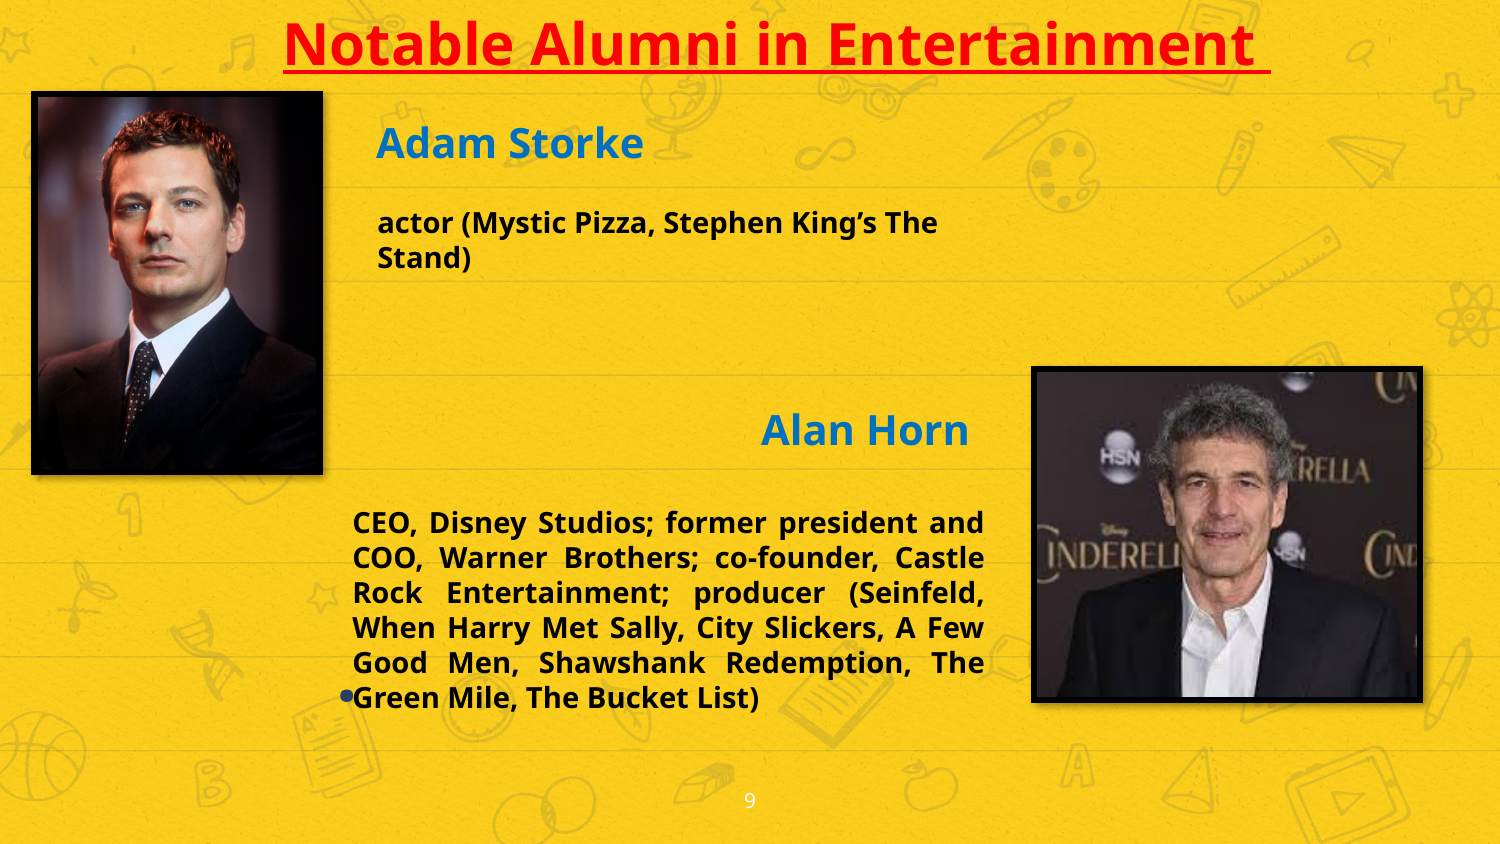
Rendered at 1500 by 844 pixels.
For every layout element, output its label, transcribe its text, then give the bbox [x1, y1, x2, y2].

picture [0, 0, 1500, 844]
text_box Adam Storke [361, 109, 660, 175]
text_box actor (Mystic Pizza, Stephen King’s The Stand) [362, 196, 988, 282]
slide_number 9 [705, 779, 795, 825]
text_box Notable Alumni in Entertainment [267, 0, 1286, 85]
text_box CEO, Disney Studios; former president and COO, Warner Brothers; co-founder, Castle Rock Entertainment; producer (Seinfeld, When Harry Met Sally, City Slickers, A Few Good Men, Shawshank Redemption, The Green Mile, The Bucket List) [337, 496, 1000, 722]
text_box Alan Horn [746, 396, 985, 462]
